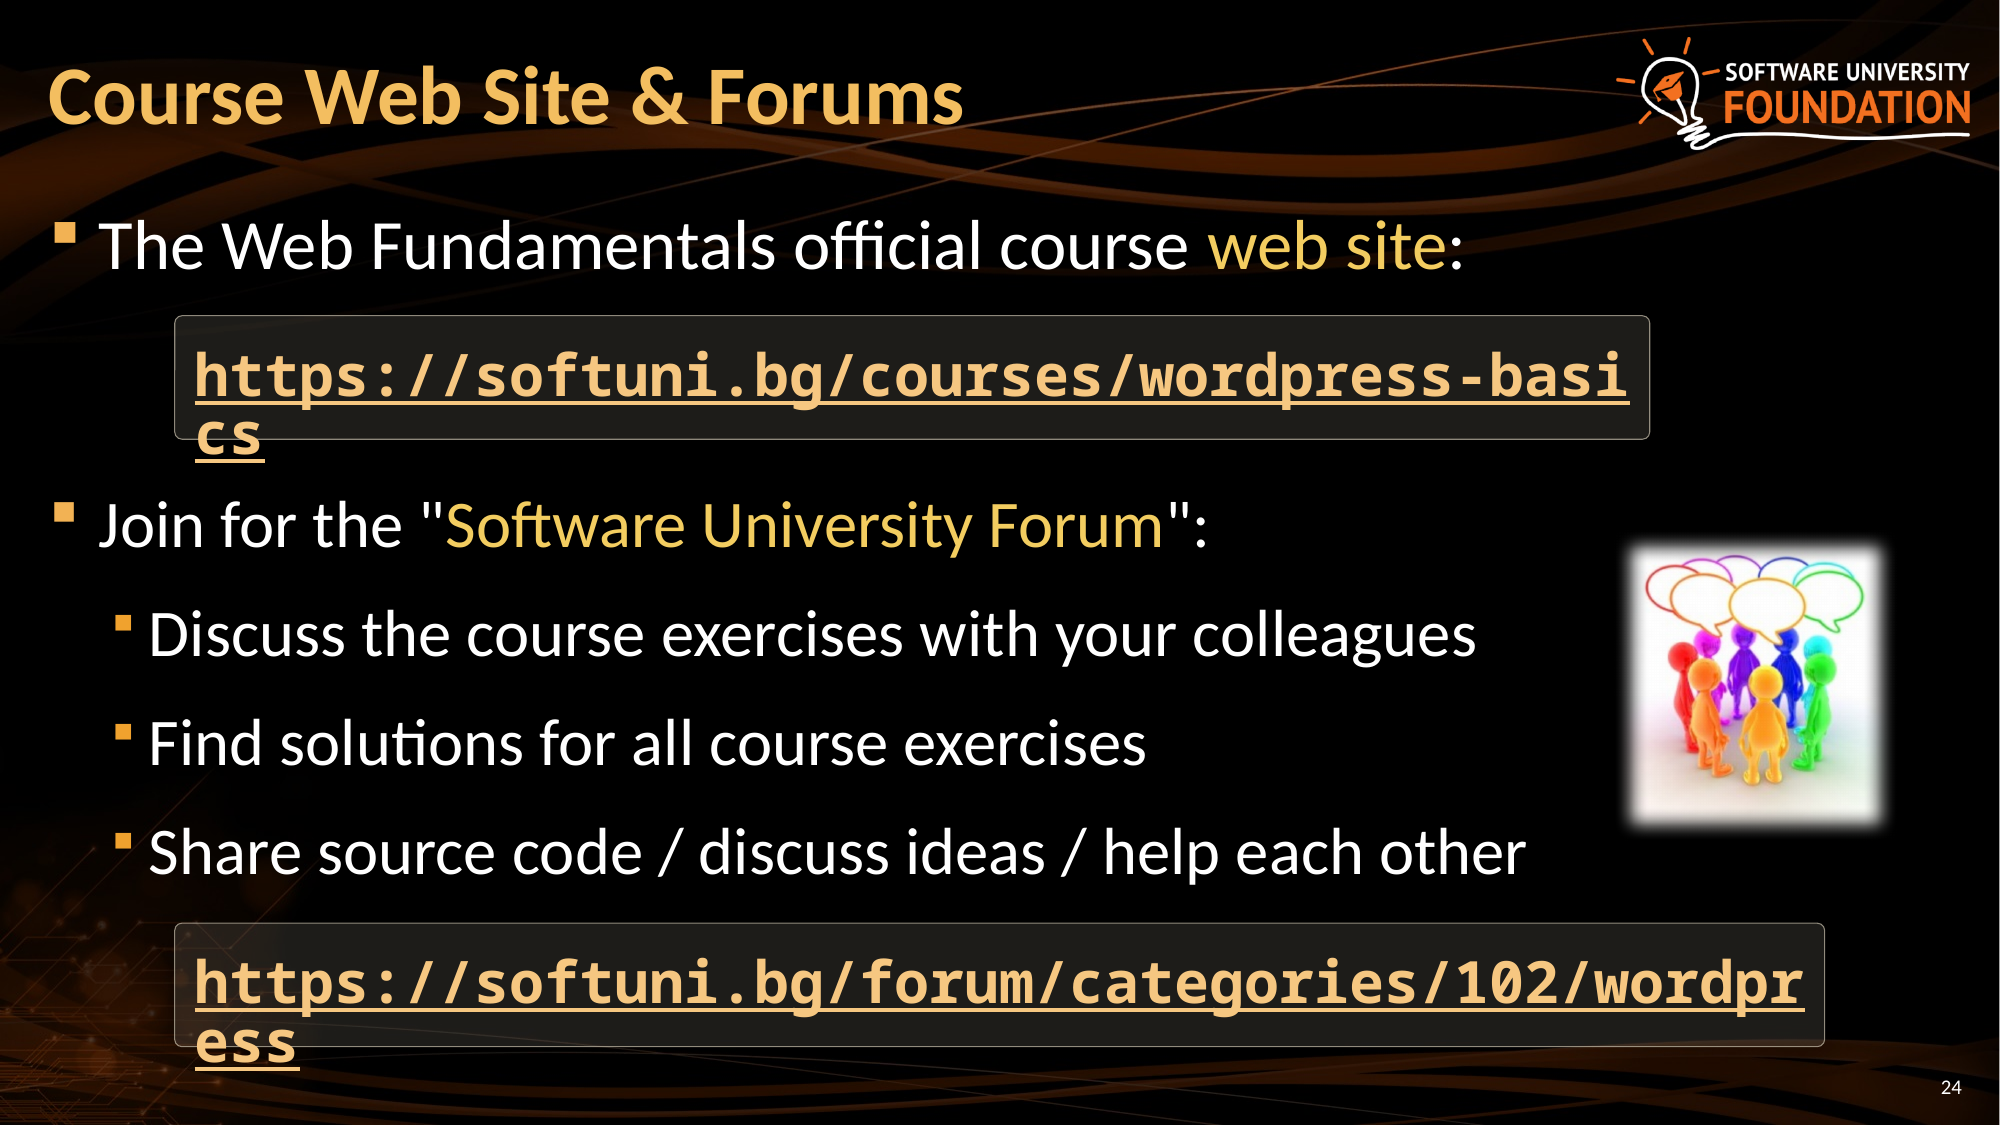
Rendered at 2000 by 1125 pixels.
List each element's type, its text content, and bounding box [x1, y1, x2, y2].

list The Web Fundamentals official course web site: Join for the "Software University Forum": Discuss the course exercises with your colleagues Find solutions for all course exercises Share source code / discuss ideas / help each other [31, 188, 1968, 1103]
text_box https://softuni.bg/courses/wordpress-basics [174, 315, 1650, 440]
title Course Web Site & Forums [30, 6, 1602, 189]
picture [0, 0, 2000, 1125]
text_box https://softuni.bg/forum/categories/102/wordpress [174, 923, 1825, 1047]
